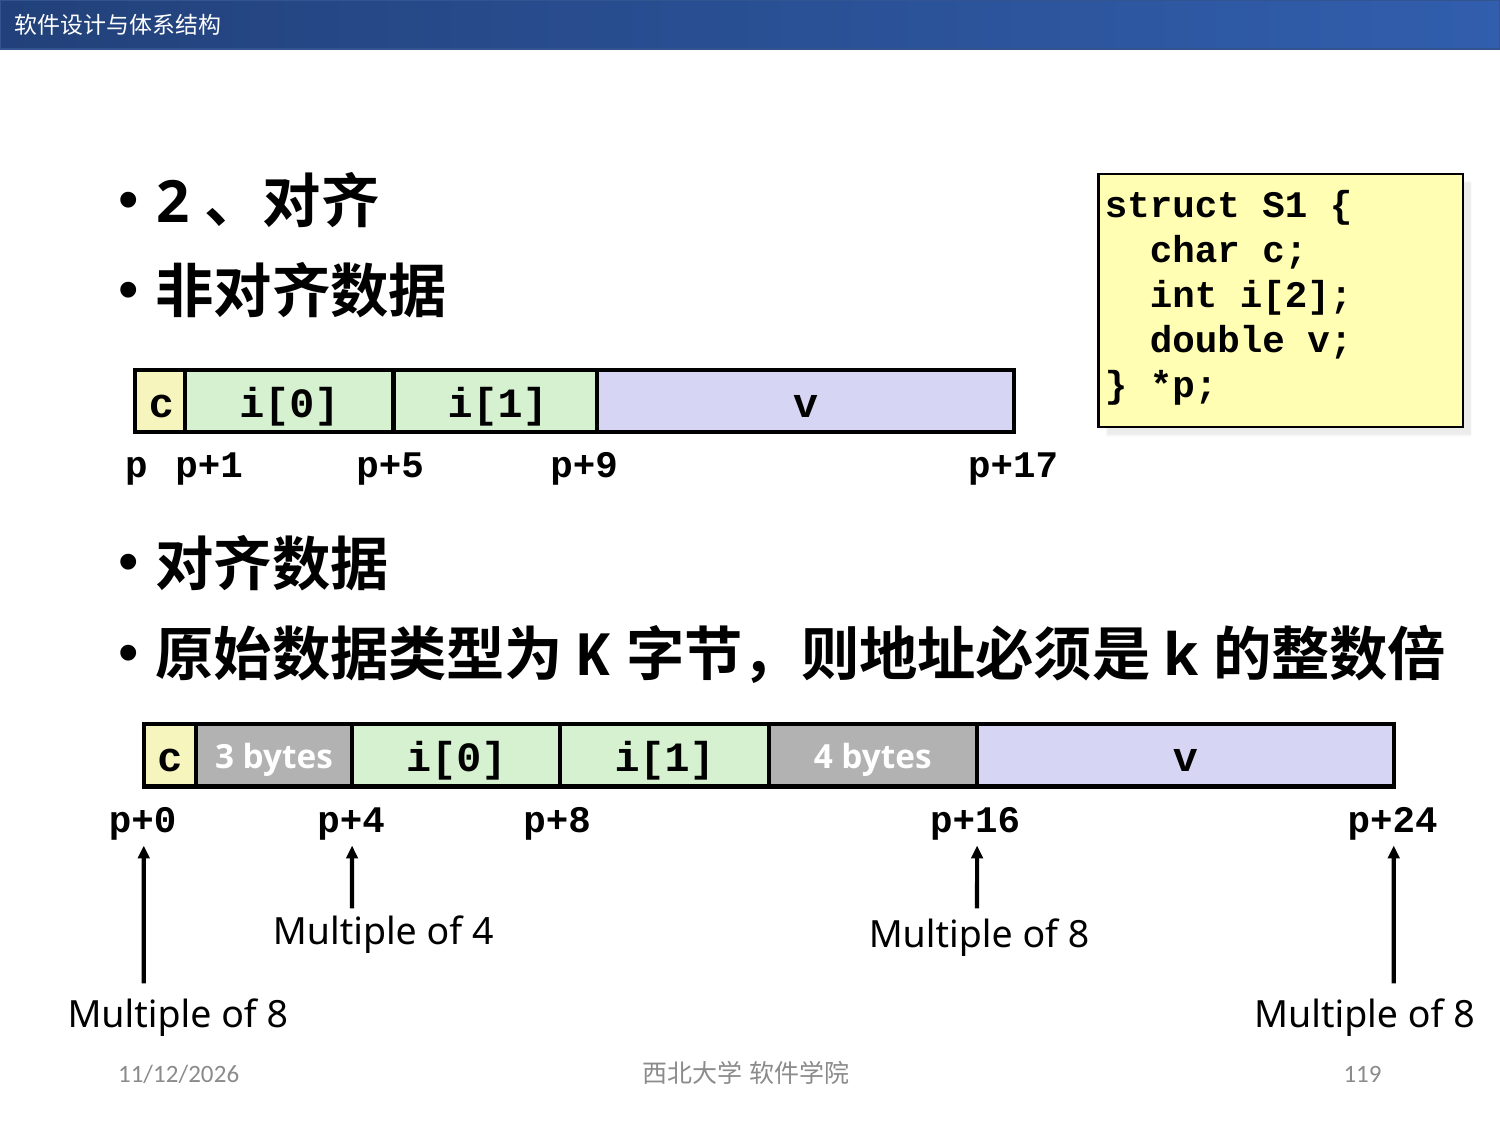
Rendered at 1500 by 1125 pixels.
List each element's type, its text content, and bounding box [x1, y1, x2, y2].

text_box [345, 845, 359, 900]
text_box Multiple of 4 [266, 900, 607, 959]
text_box i[1] [560, 724, 768, 787]
text_box [1387, 845, 1400, 984]
text_box p+5 [350, 434, 431, 492]
text_box v [977, 724, 1394, 787]
text_box Multiple of 8 [1247, 983, 1500, 1042]
text_box i[1] [393, 369, 597, 433]
text_box p+16 [923, 788, 1027, 847]
footer 西北大学 软件学院 [496, 1042, 1004, 1103]
text_box p [118, 434, 155, 492]
text_box p+9 [544, 434, 625, 492]
text_box p+24 [1341, 788, 1445, 847]
text_box p+1 [169, 434, 250, 492]
text_box Multiple of 8 [862, 903, 1175, 963]
text_box i[0] [352, 724, 560, 787]
text_box Multiple of 8 [61, 983, 314, 1042]
text_box p+17 [961, 434, 1065, 492]
text_box struct S1 { char c; int i[2]; double v; } *p; [1098, 174, 1464, 427]
text_box i[0] [185, 369, 393, 433]
text_box p+8 [517, 788, 598, 847]
text_box [970, 845, 984, 909]
text_box c [135, 369, 185, 433]
text_box v [597, 369, 1014, 433]
text_box [137, 845, 151, 984]
text_box p+4 [311, 788, 392, 847]
text_box p+0 [102, 788, 183, 847]
text_box 4 bytes [768, 724, 977, 787]
text_box c [143, 724, 195, 787]
text_box 3 bytes [195, 724, 352, 787]
list 2、对齐 非对齐数据 对齐数据 原始数据类型为K字节，则地址必须是k的整数倍 [103, 156, 1464, 871]
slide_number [103, 1042, 441, 1103]
slide_number 119 [1059, 1042, 1397, 1103]
